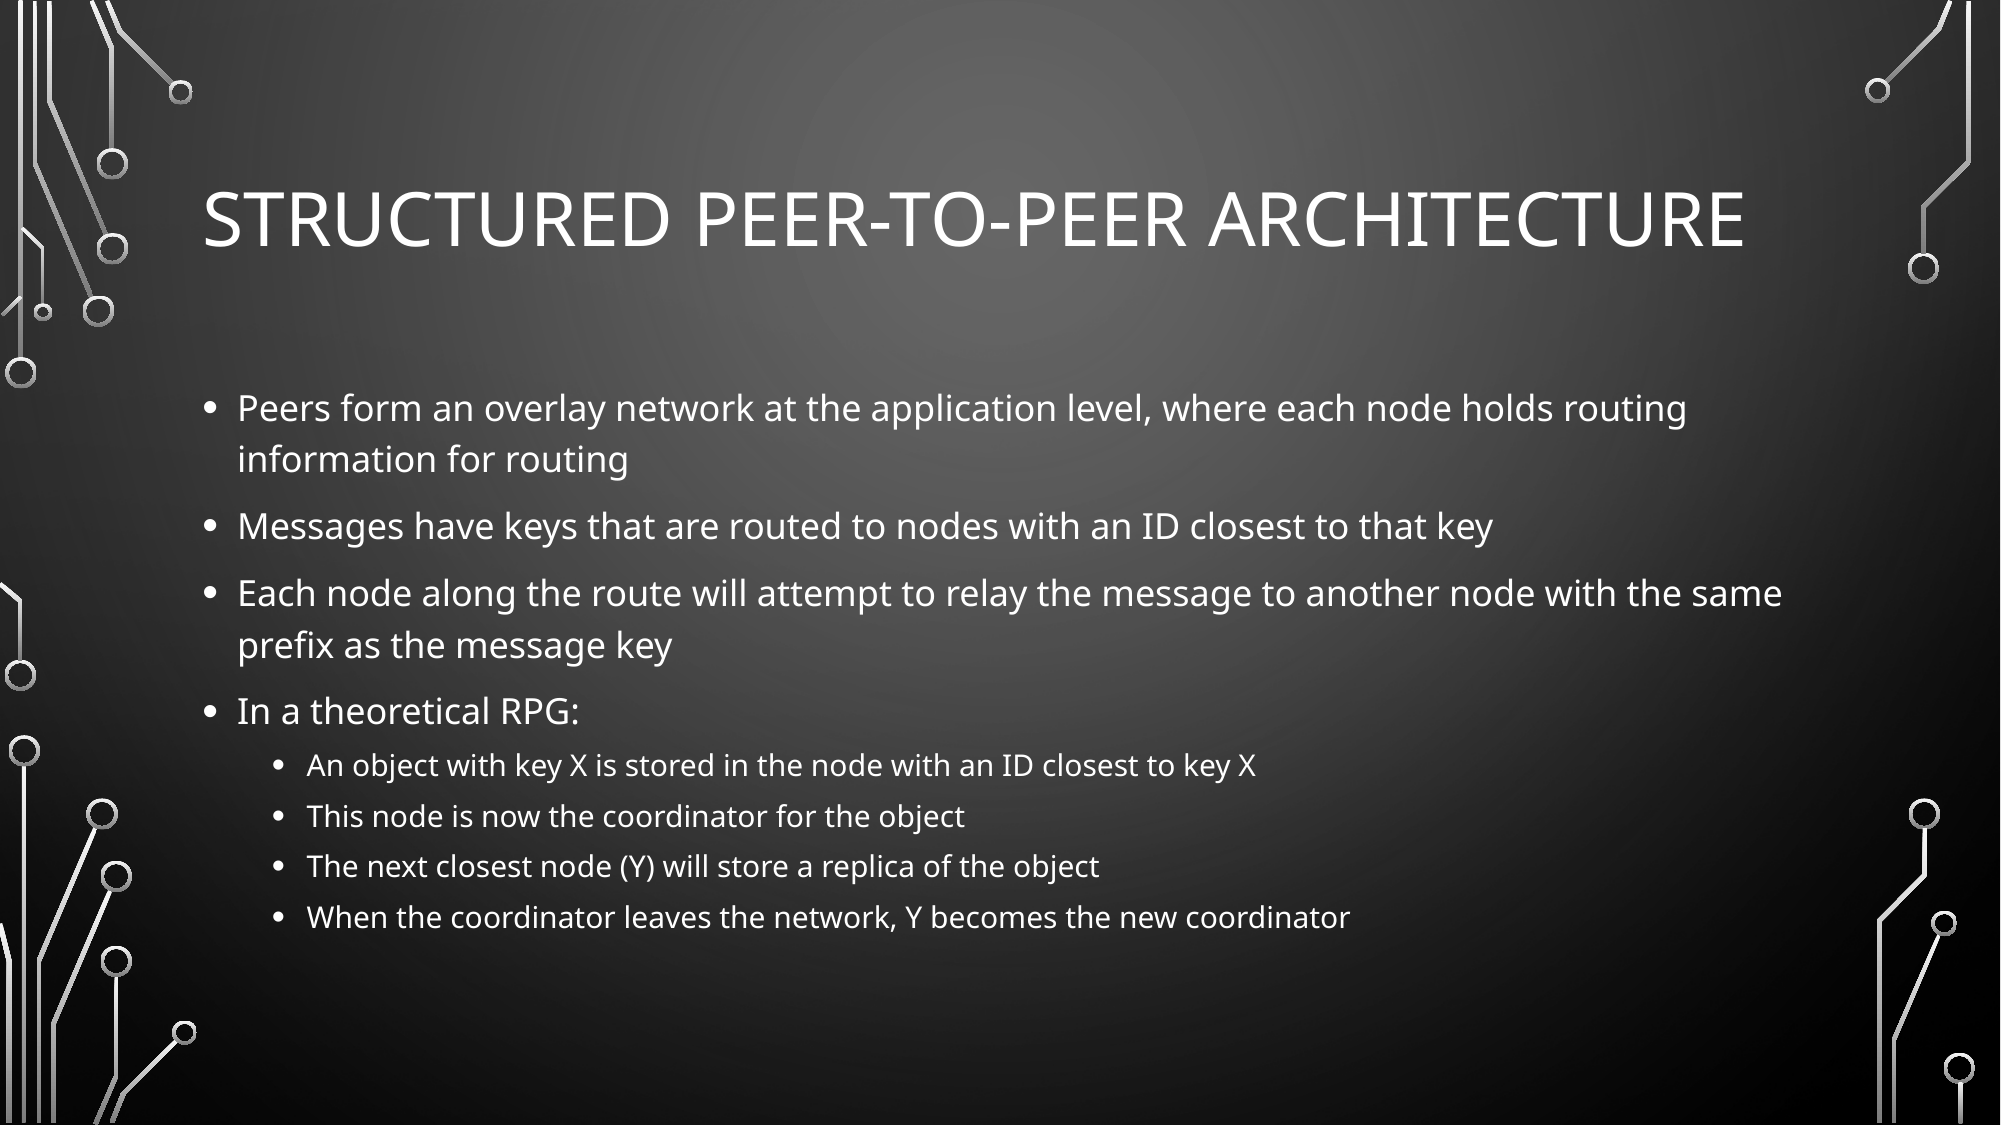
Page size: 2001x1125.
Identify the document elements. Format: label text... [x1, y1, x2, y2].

title Structured Peer-to-Peer Architecture [187, 101, 1813, 344]
list Peers form an overlay network at the application level, where each node holds routing information for routing Messages have keys that are routed to nodes with an ID closest to that key Each node along the route will attempt to relay the message to another node with the same prefix as the message key In a theoretical RPG: An object with key X is stored in the node with an ID closest to key X This node is now the coordinator for the object The next closest node (Y) will store a replica of the object When the coordinator leaves the network, Y becomes the new coordinator [187, 369, 1813, 950]
